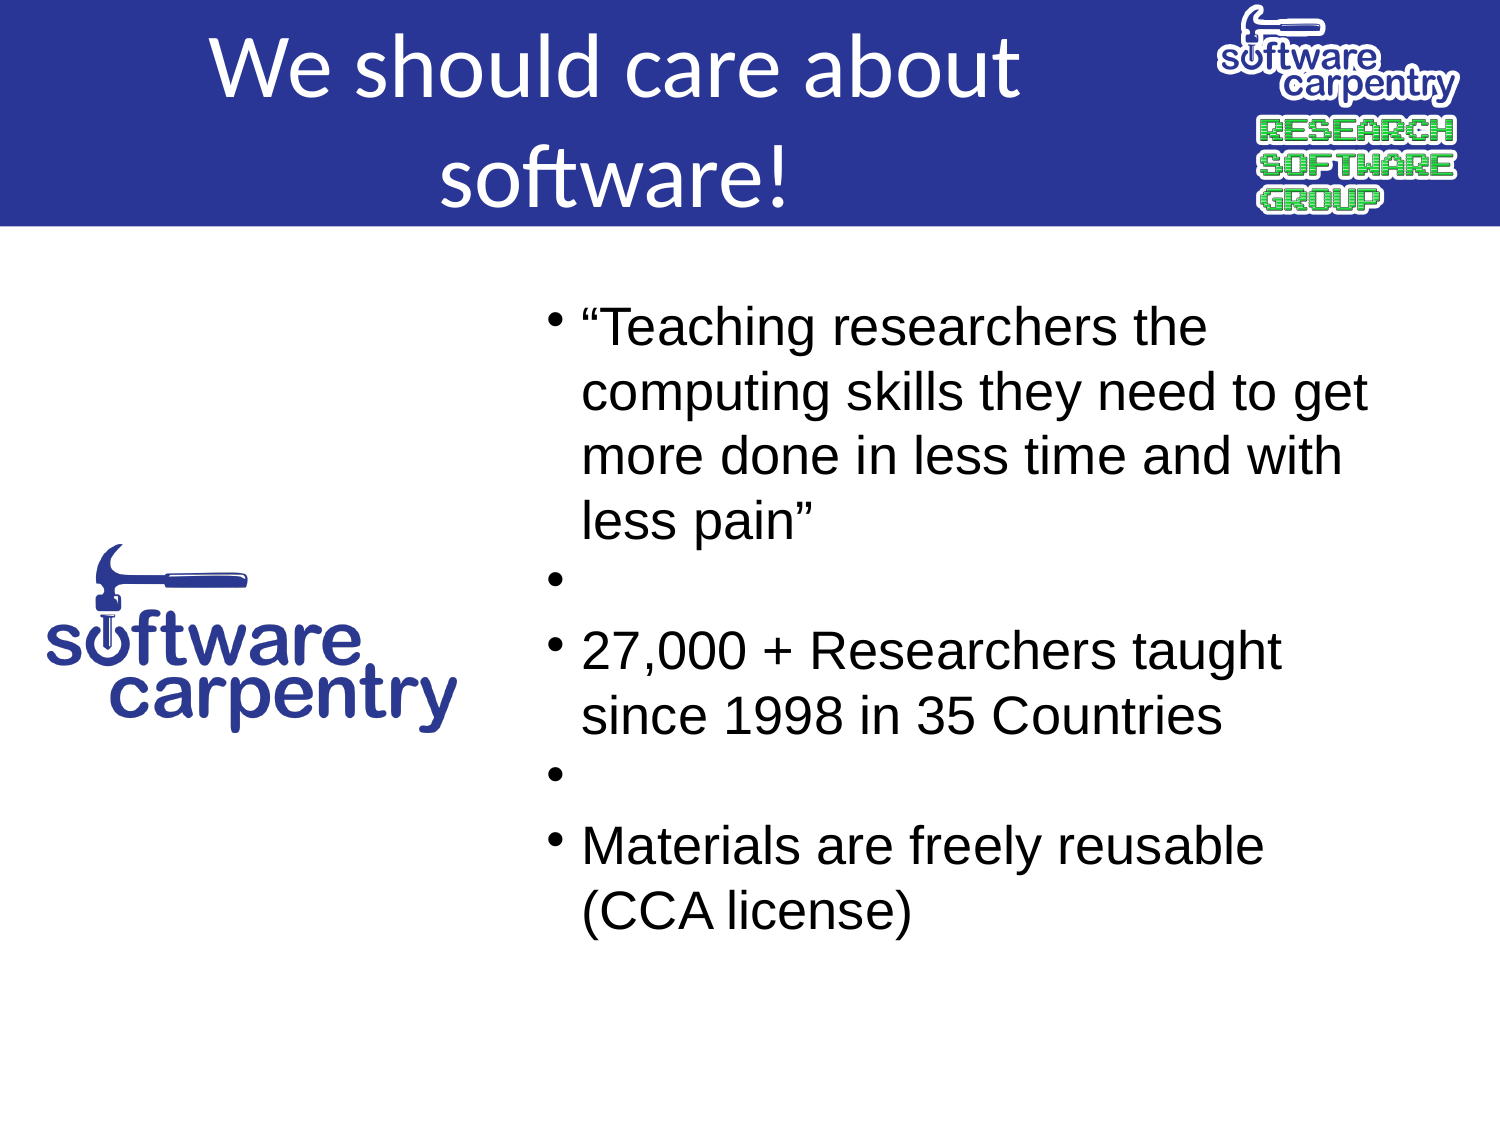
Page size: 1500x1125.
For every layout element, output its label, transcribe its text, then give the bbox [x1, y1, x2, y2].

picture [1255, 113, 1465, 227]
picture [46, 544, 457, 733]
text_box “Teaching researchers the computing skills they need to get more done in less time and with less pain” 27,000 + Researchers taught since 1998 in 35 Countries Materials are freely reusable (CCA license) [531, 283, 1406, 969]
text_box We should care about software! [51, 21, 1182, 209]
picture [1216, 3, 1461, 108]
